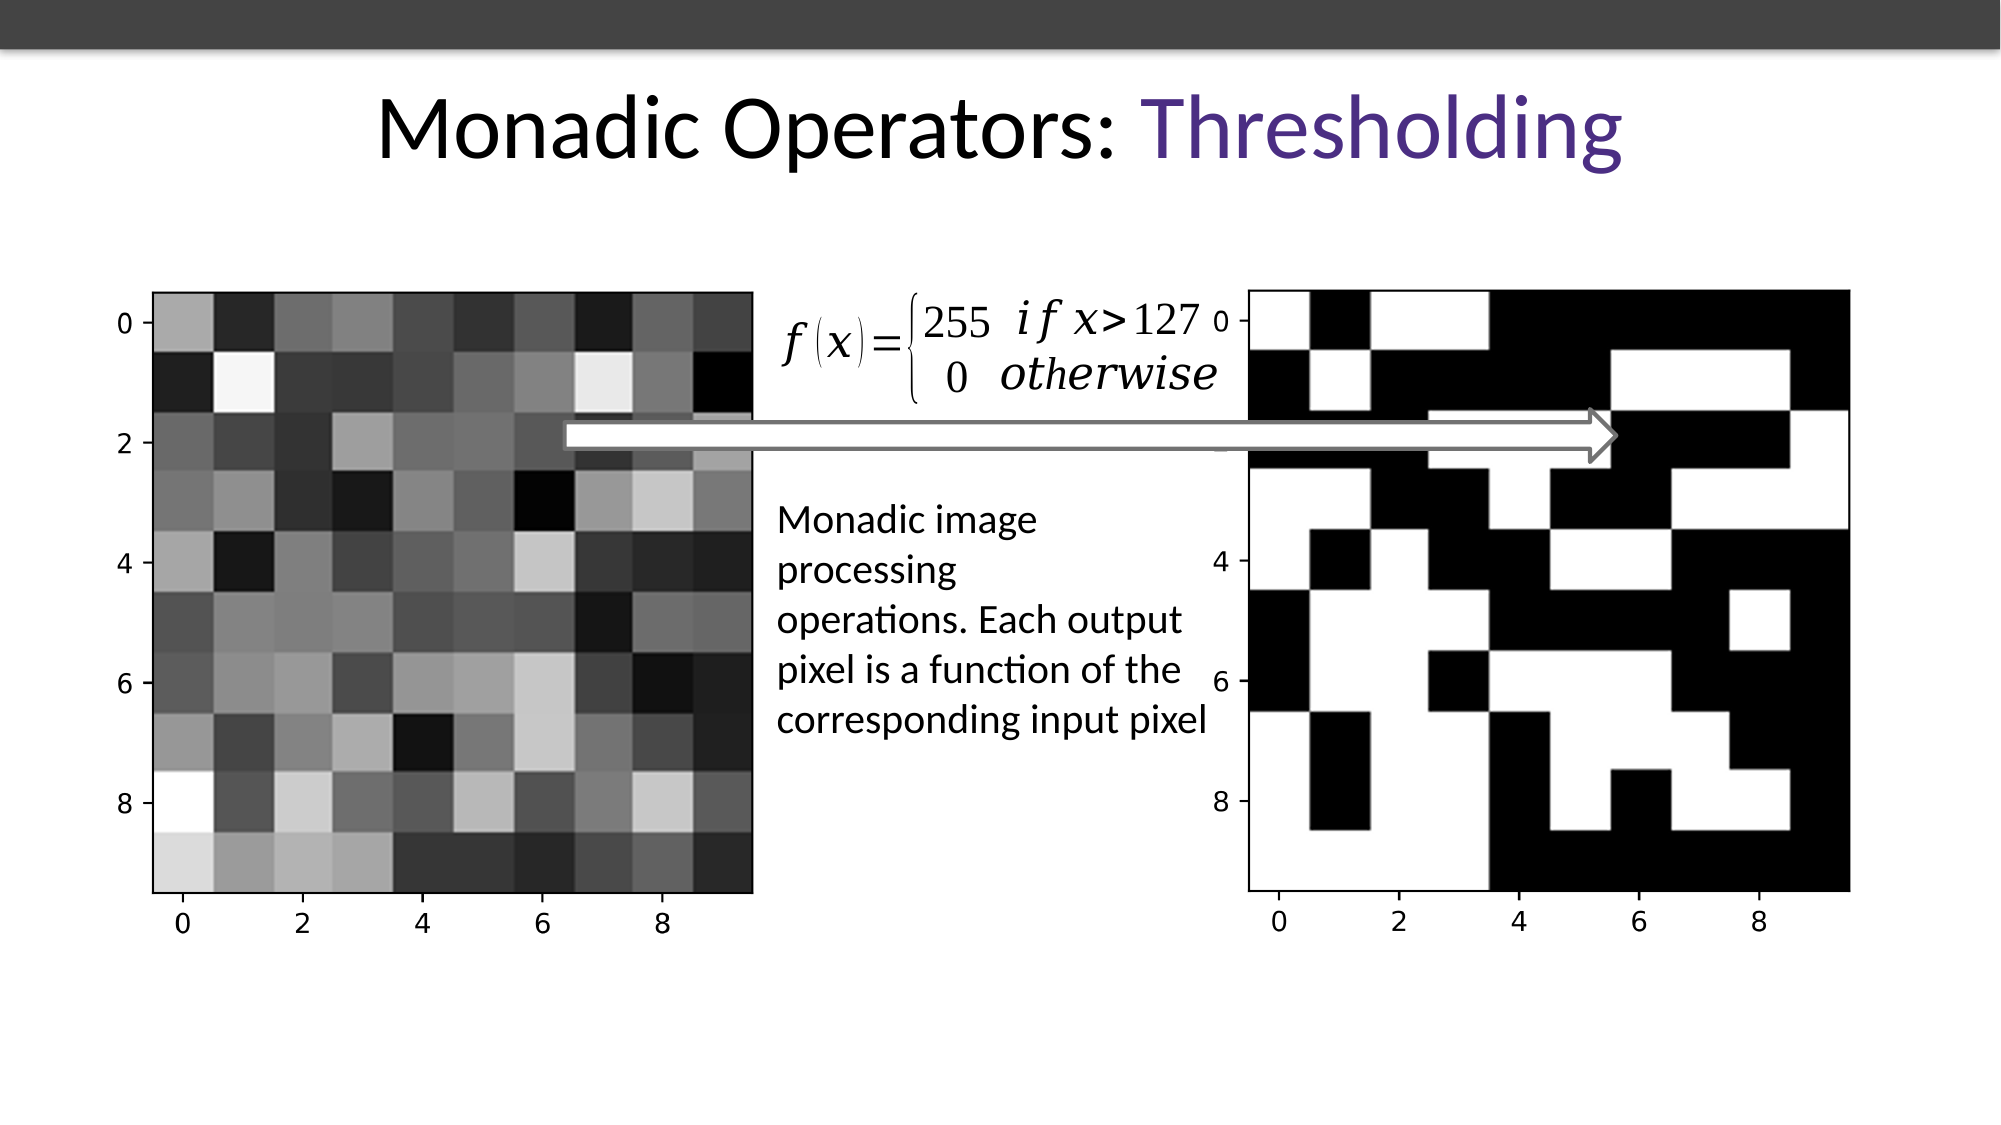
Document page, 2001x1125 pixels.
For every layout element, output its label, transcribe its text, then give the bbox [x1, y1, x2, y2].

text_box Monadic Operators: Thresholding [137, 59, 1863, 147]
picture [0, 195, 2000, 992]
